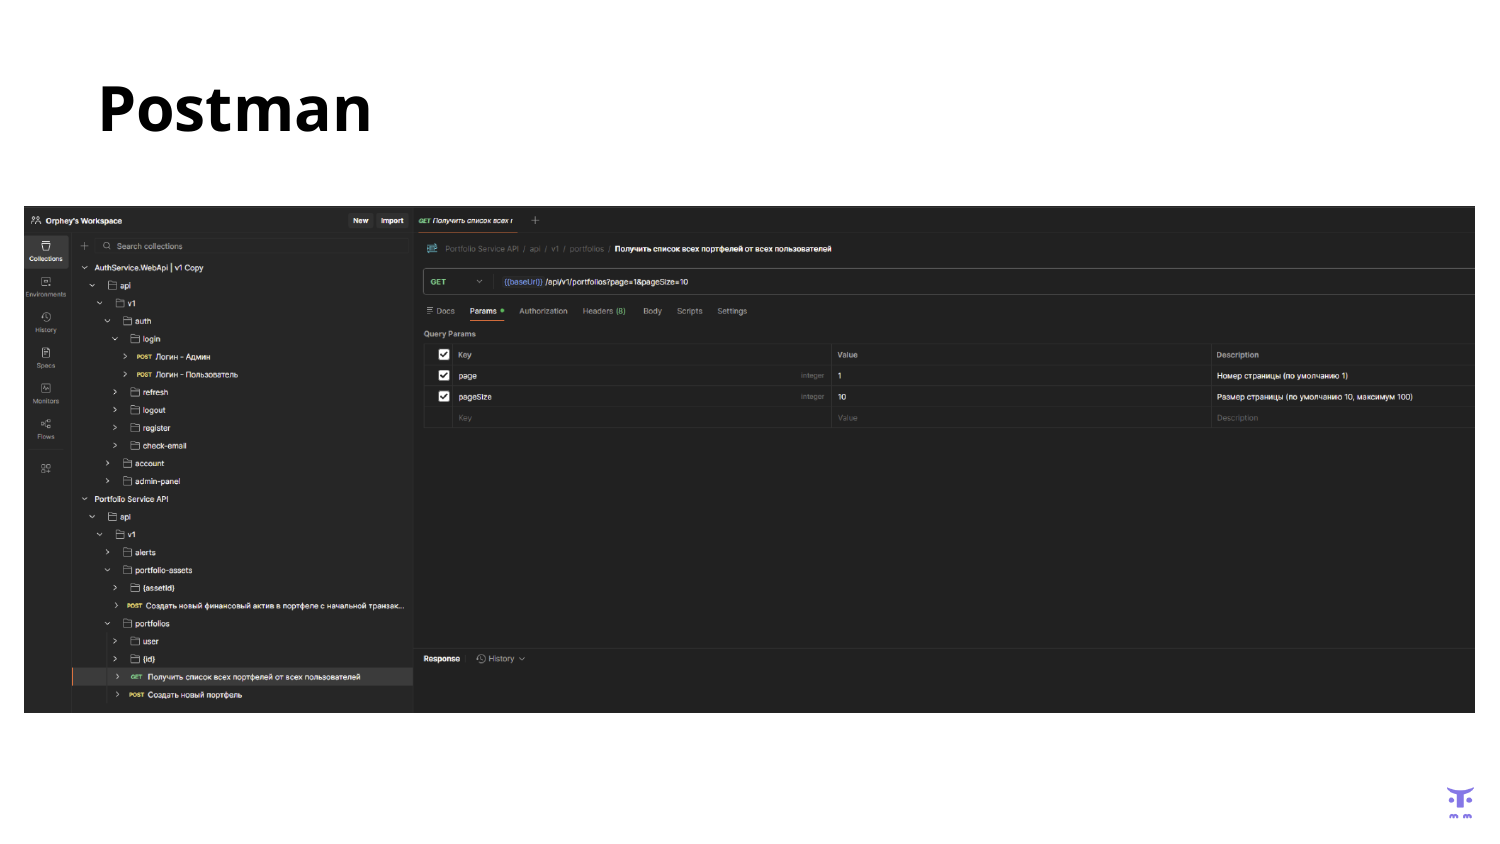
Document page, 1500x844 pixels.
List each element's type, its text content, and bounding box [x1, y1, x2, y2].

title Postman [82, 54, 1174, 175]
picture [0, 0, 1500, 844]
